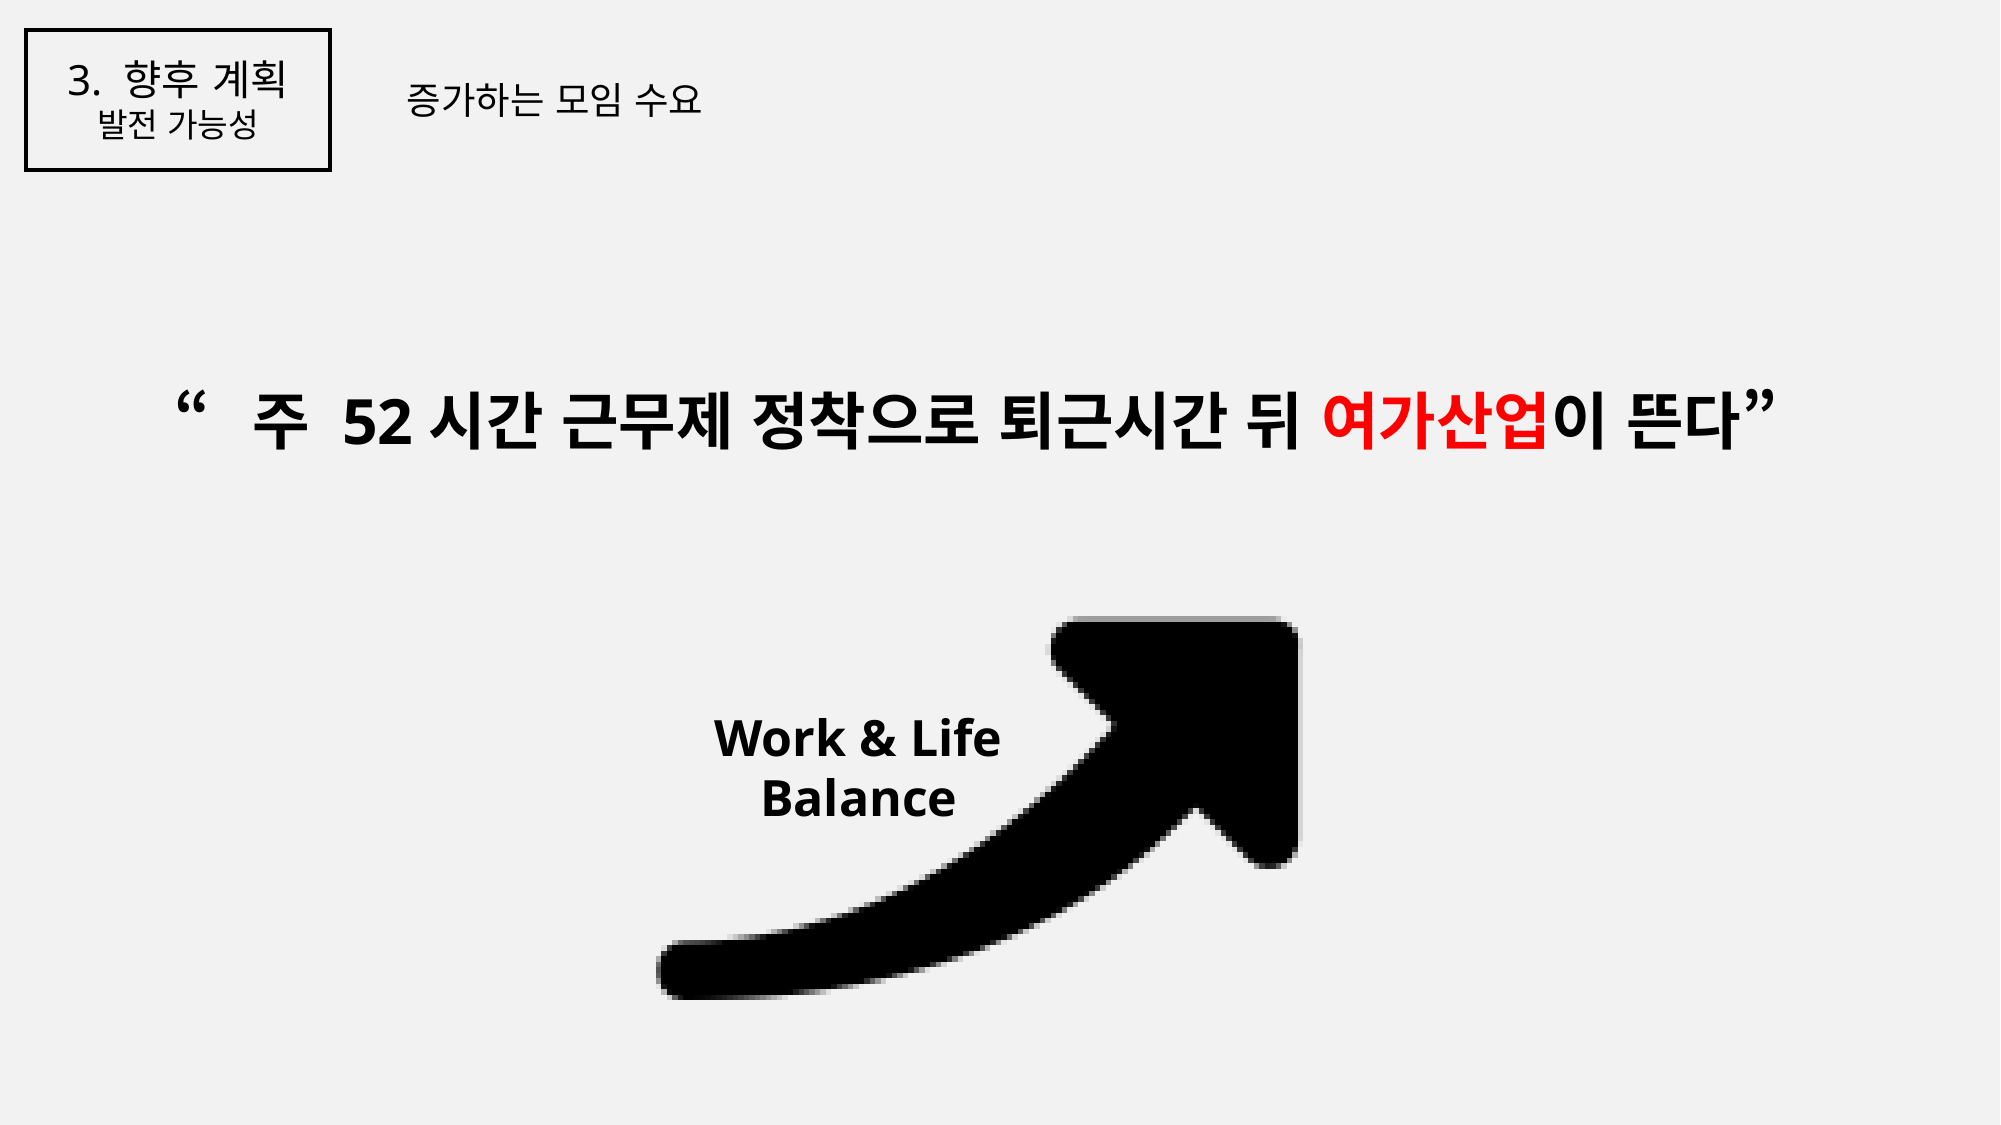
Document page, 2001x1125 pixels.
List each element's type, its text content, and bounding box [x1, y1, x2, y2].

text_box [26, 29, 330, 171]
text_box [600, 562, 1400, 1080]
text_box 증가하는 모임 수요 [391, 69, 1015, 129]
text_box “주 52시간 근무제 정착으로 퇴근시간 뒤 여가산업이 뜬다” [160, 375, 1840, 465]
